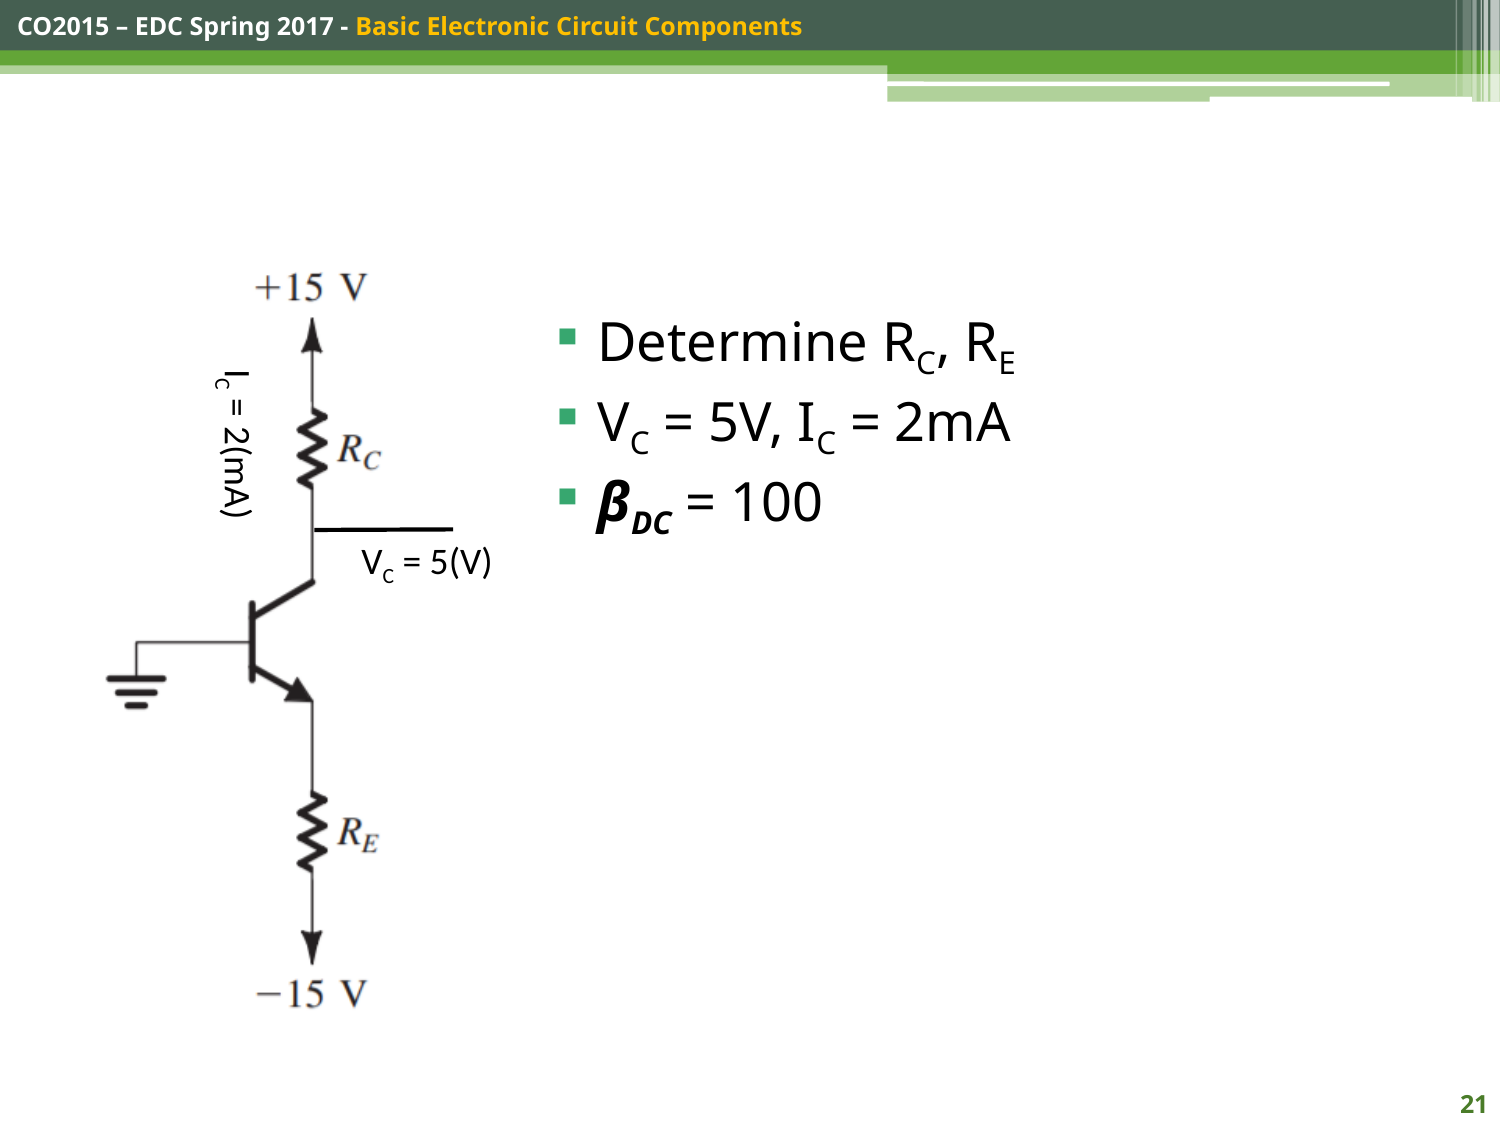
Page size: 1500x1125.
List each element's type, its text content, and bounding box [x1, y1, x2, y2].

text_box VC = 5(V) [448, 529, 508, 596]
list Determine RC, RE VC = 5V, IC = 2mA βDC = 100 [522, 299, 1467, 1040]
picture [74, 234, 448, 1040]
